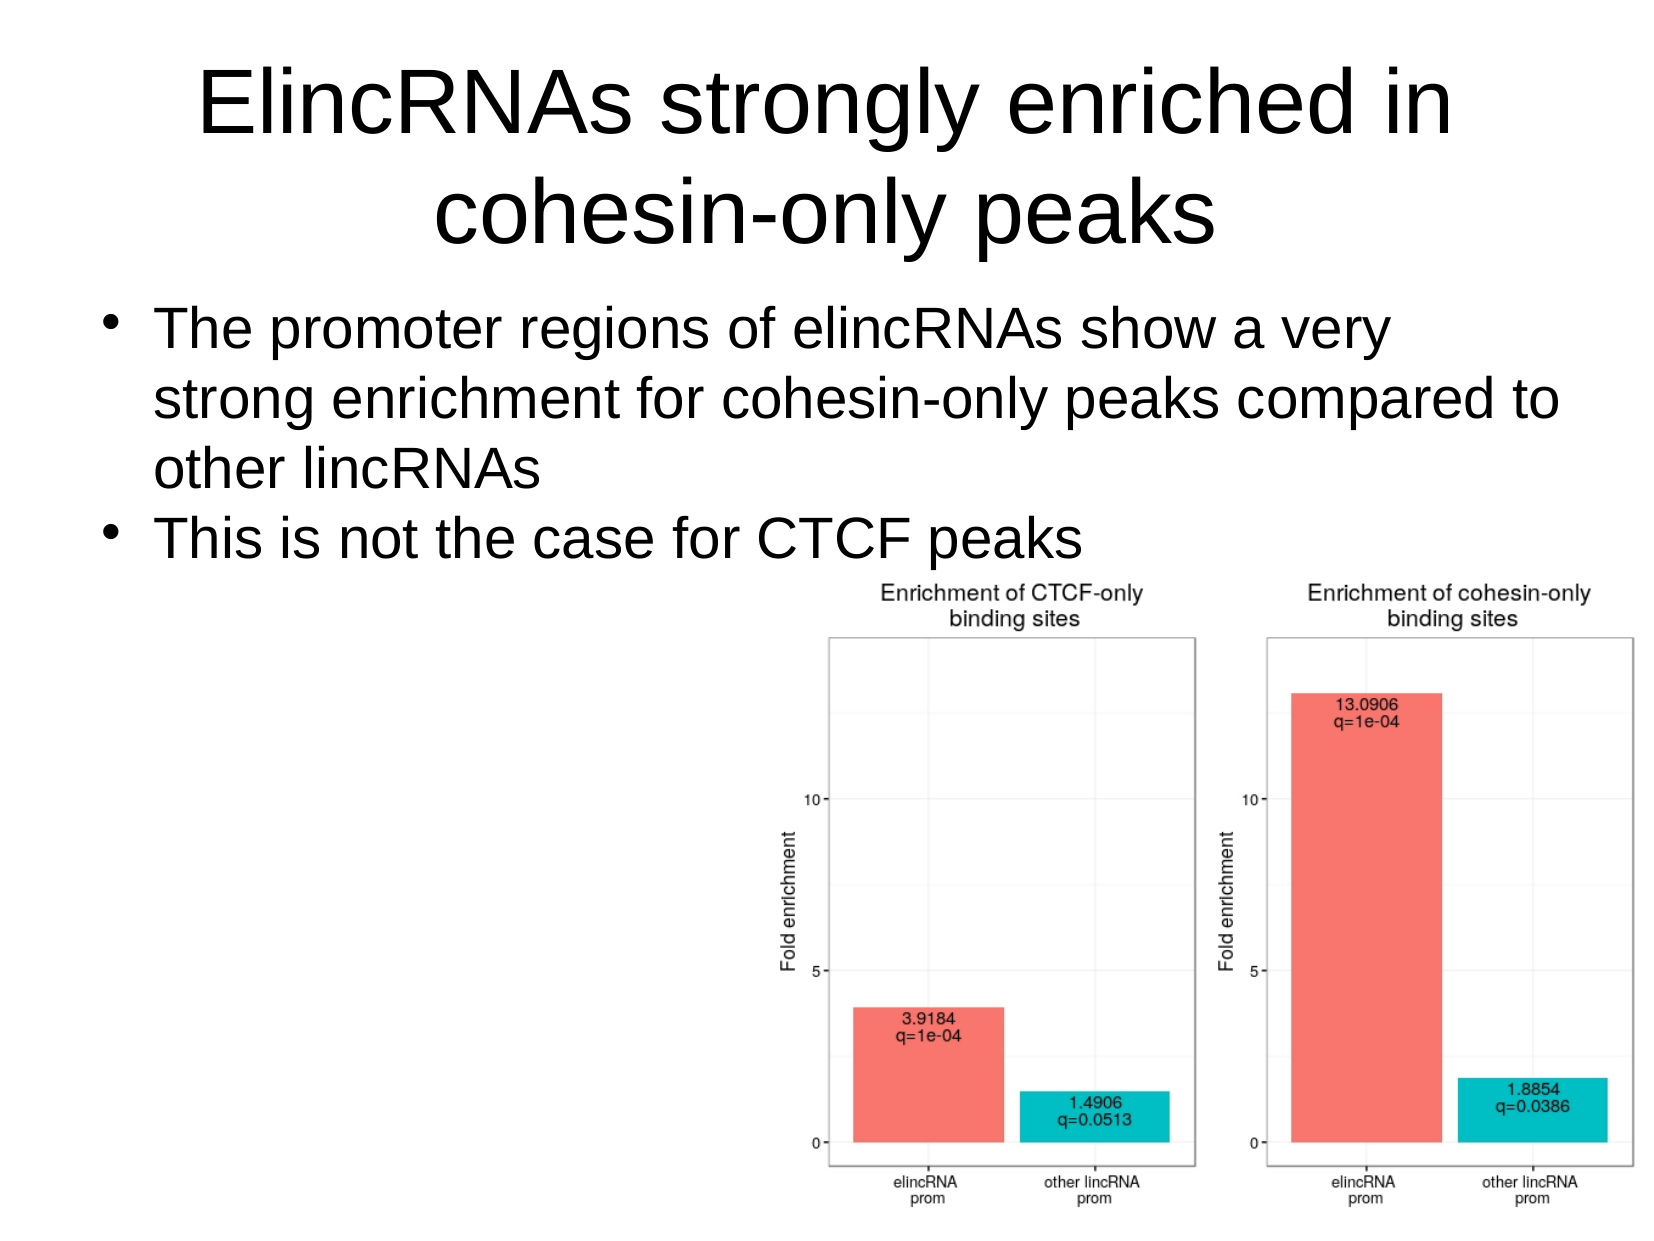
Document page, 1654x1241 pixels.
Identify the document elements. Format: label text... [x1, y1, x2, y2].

text_box ElincRNAs strongly enriched in cohesin-only peaks [82, 49, 1570, 256]
text_box The promoter regions of elincRNAs show a very strong enrichment for cohesin-only peaks compared to other lincRNAs This is not the case for CTCF peaks [82, 290, 1570, 1009]
picture [767, 574, 1643, 1240]
